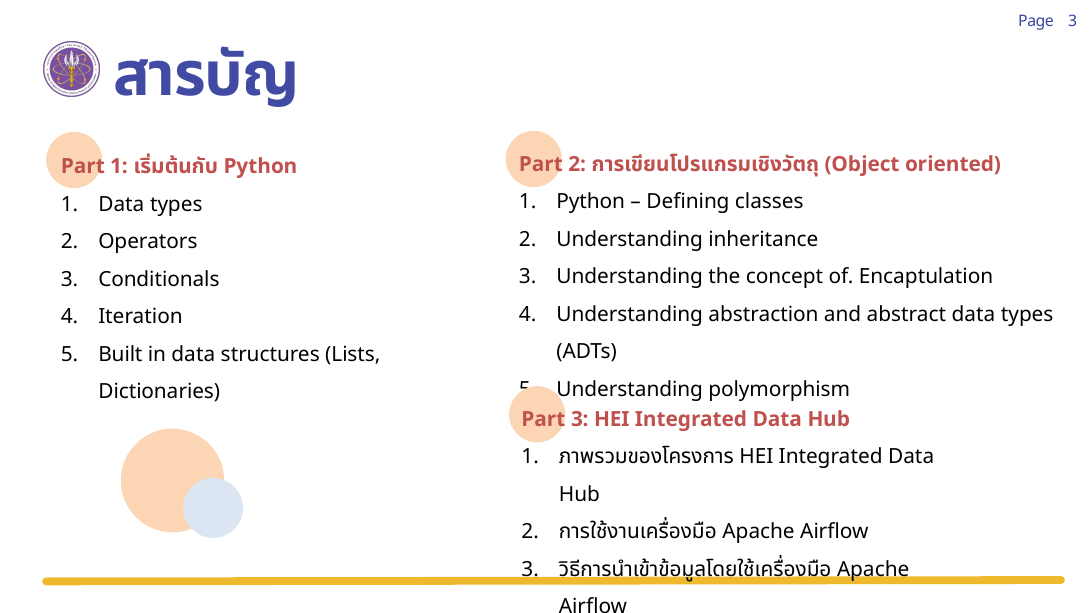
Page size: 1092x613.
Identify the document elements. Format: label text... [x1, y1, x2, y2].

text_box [183, 477, 244, 539]
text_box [120, 428, 225, 533]
picture [43, 41, 100, 98]
text_box Page [1018, 10, 1077, 30]
text_box 3 [1043, 10, 1086, 32]
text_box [506, 385, 976, 550]
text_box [503, 130, 1090, 371]
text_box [45, 131, 495, 373]
text_box สารบัญ [113, 34, 405, 108]
